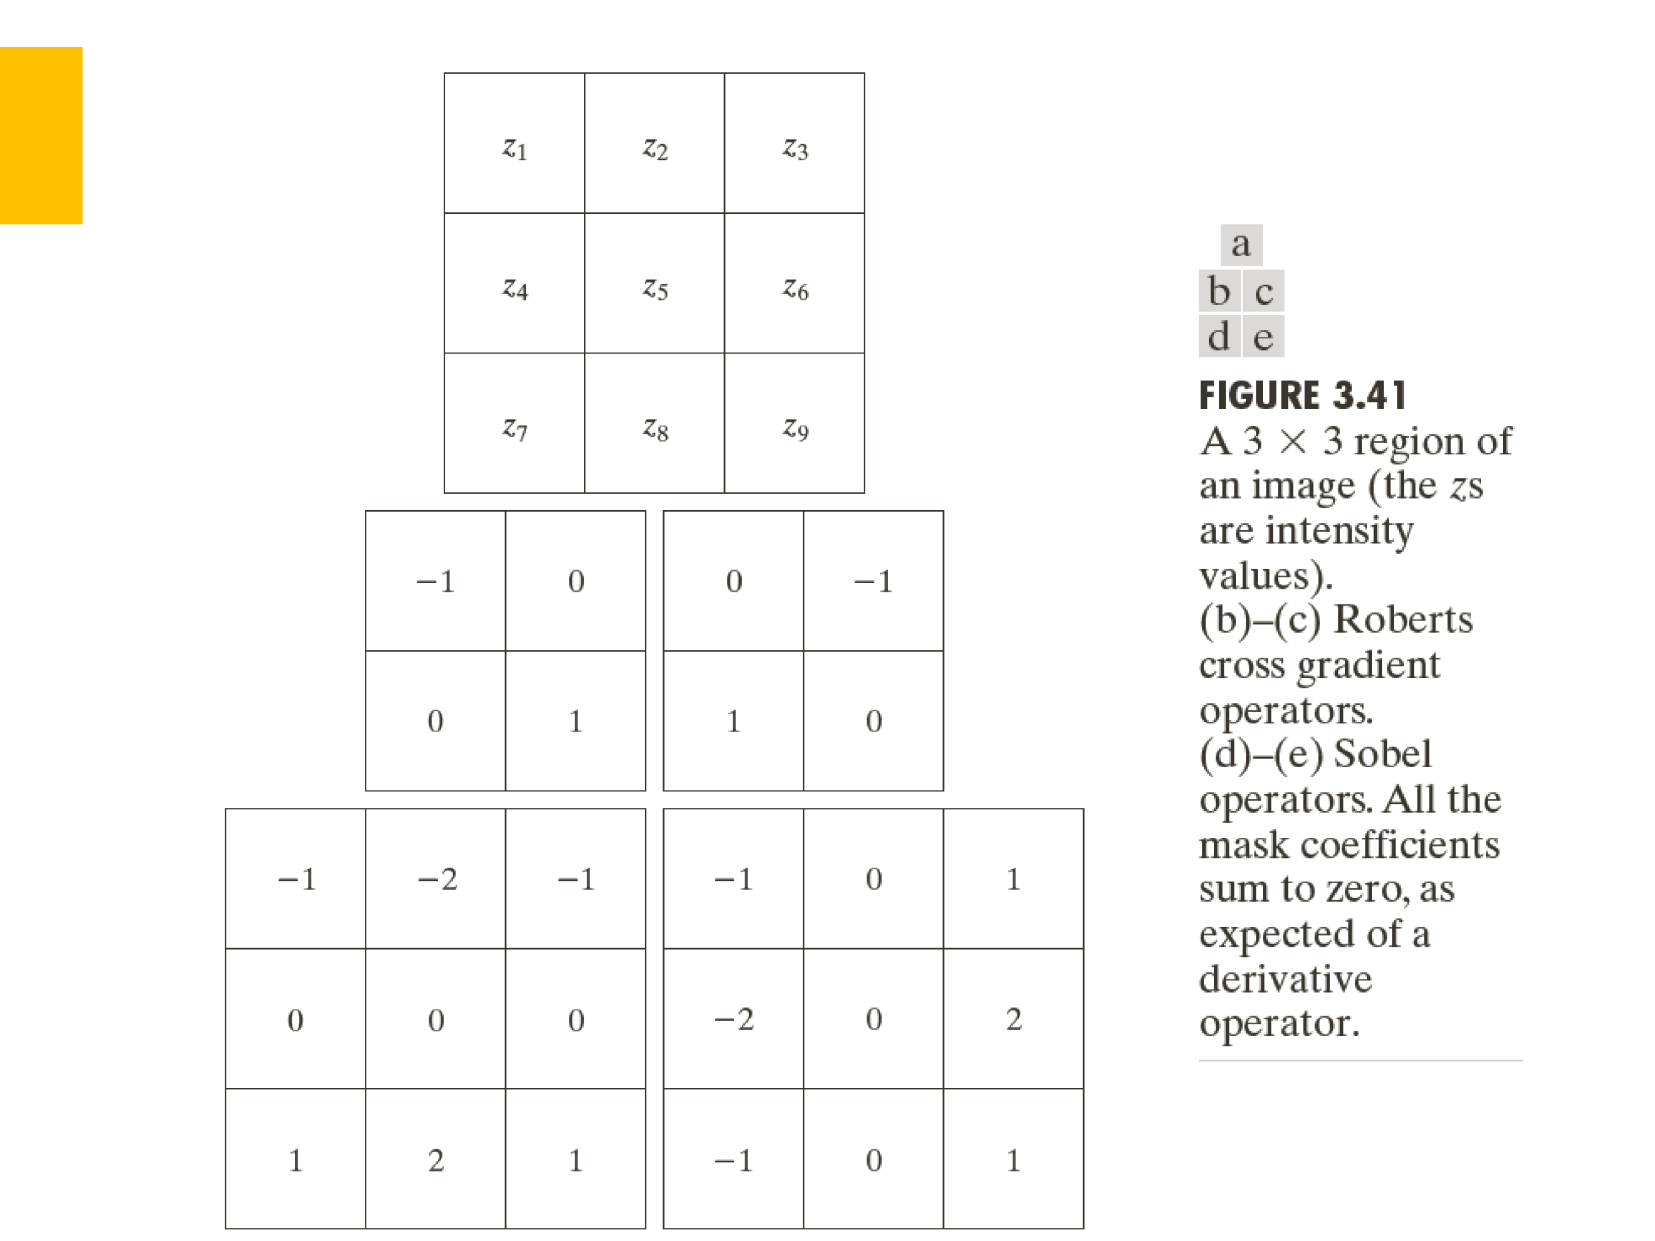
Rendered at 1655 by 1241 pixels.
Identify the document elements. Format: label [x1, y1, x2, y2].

picture [118, 70, 1573, 1238]
